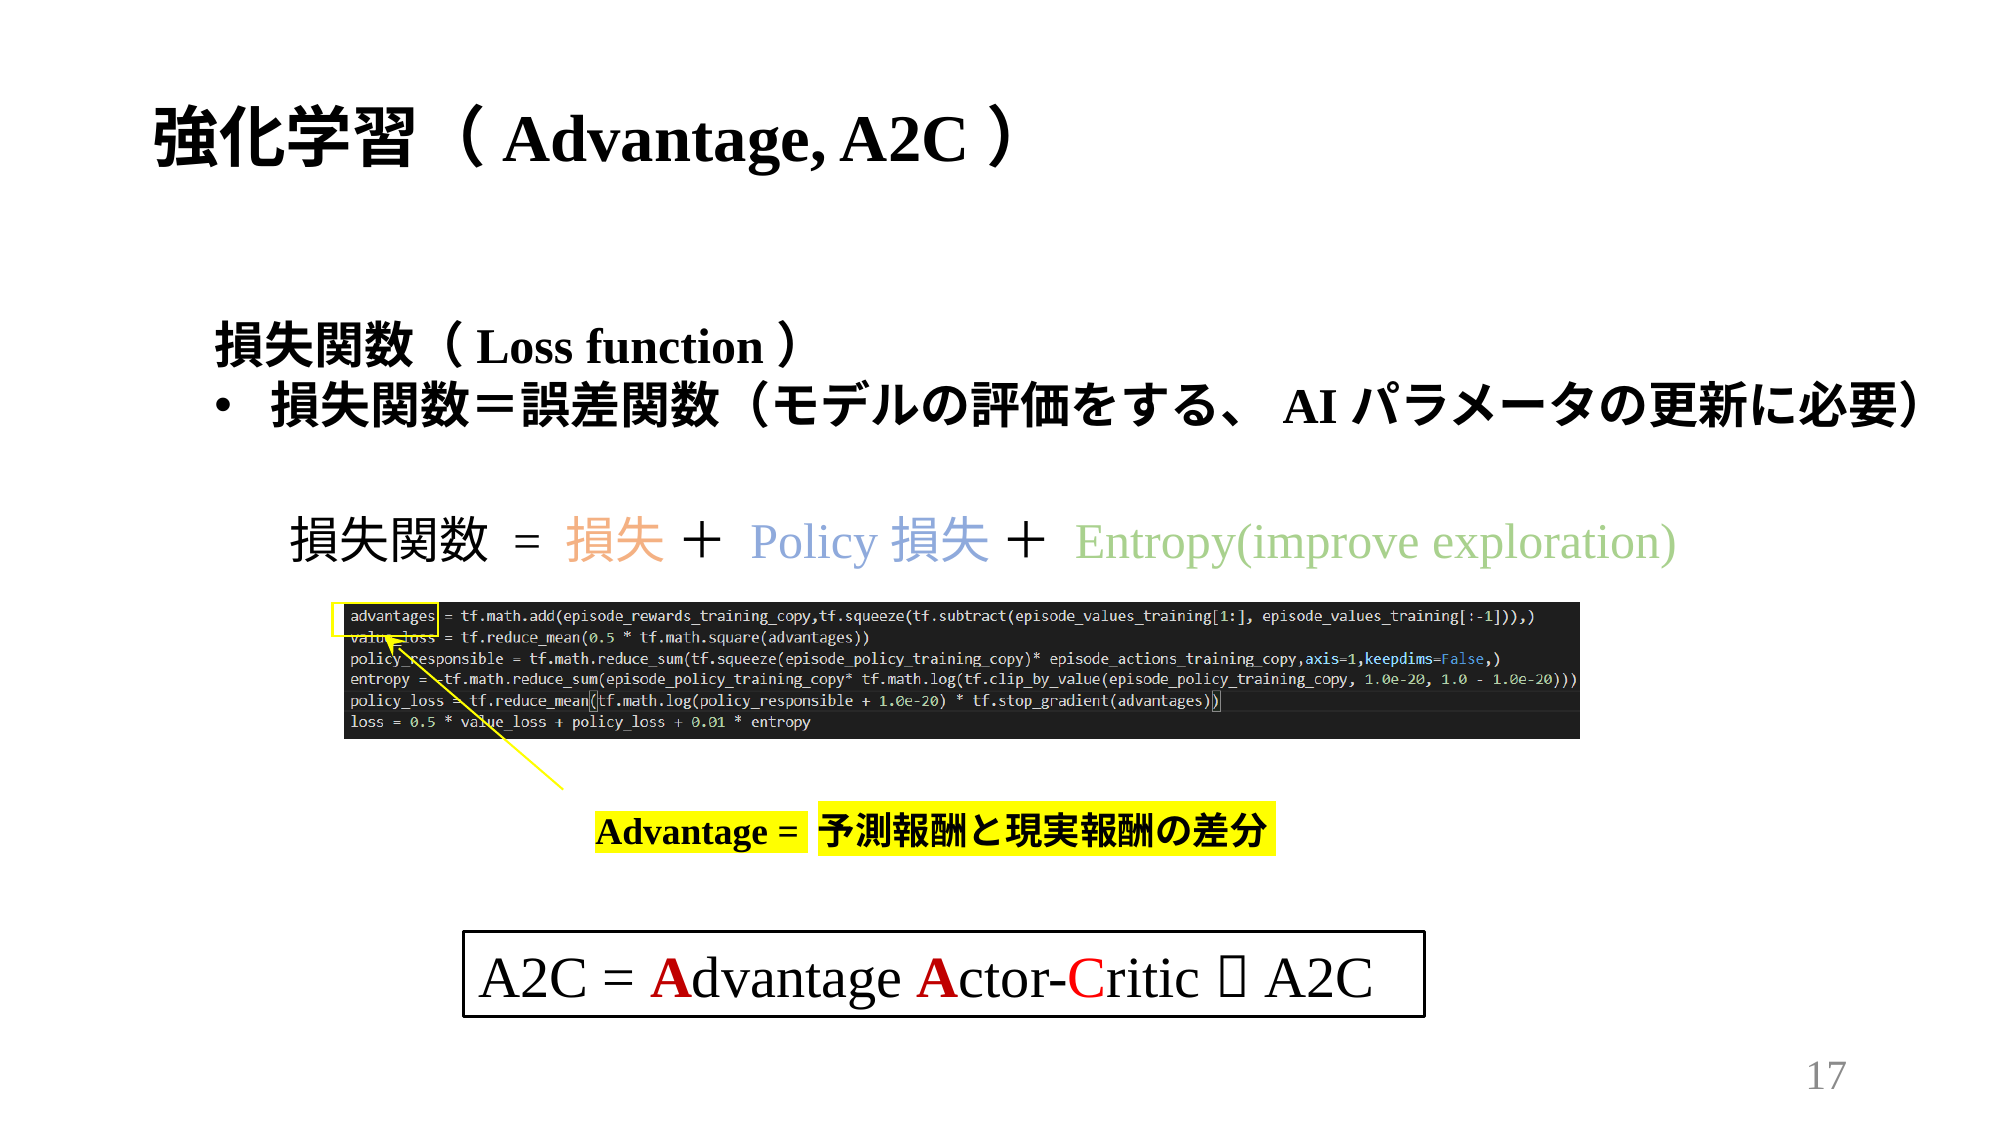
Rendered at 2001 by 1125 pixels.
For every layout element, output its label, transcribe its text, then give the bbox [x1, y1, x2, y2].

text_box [384, 635, 564, 790]
slide_number 17 [1412, 1042, 1863, 1103]
text_box Advantage = 予測報酬と現実報酬の差分 [580, 799, 1387, 860]
text_box 損失関数（Loss function） 損失関数＝誤差関数（モデルの評価をする、AIパラメータの更新に必要） [199, 306, 1964, 442]
title 強化学習（Advantage, A2C） [137, 59, 1863, 220]
picture [344, 602, 1580, 739]
text_box A2C = Advantage Actor-Critic  A2C [463, 931, 1425, 1017]
text_box [331, 602, 344, 637]
